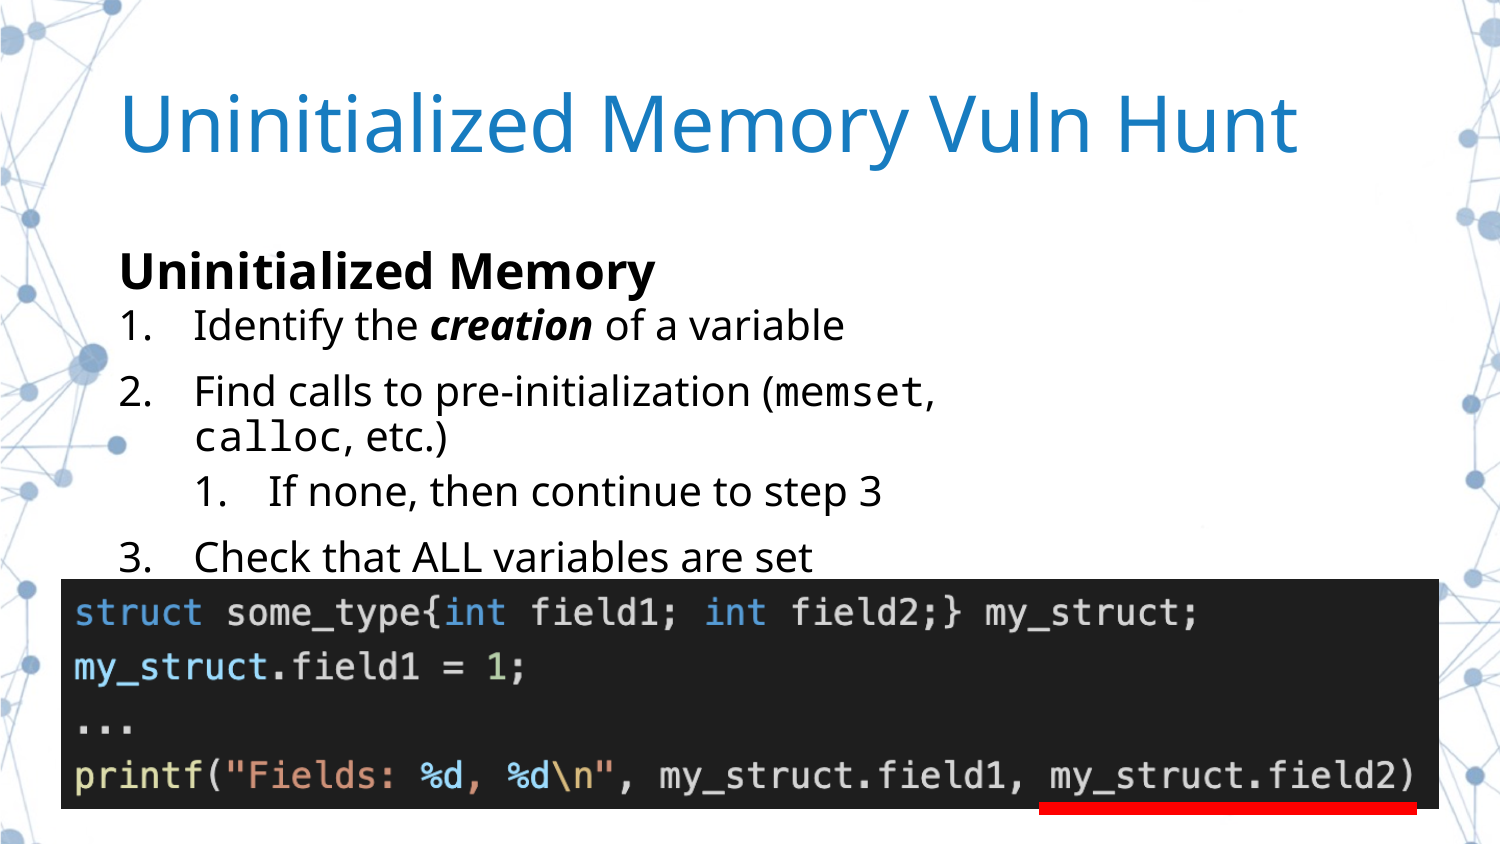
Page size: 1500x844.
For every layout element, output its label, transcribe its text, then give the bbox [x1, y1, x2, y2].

picture [1168, 1, 1500, 44]
picture [1, 1, 1500, 844]
title Uninitialized Memory Vuln Hunt [103, 44, 1500, 208]
list Uninitialized Memory [103, 206, 738, 296]
list Identify the creation of a variable Find calls to pre-initialization (memset, calloc, etc.) If none, then continue to step 3 Check that ALL variables are set [103, 296, 1002, 579]
